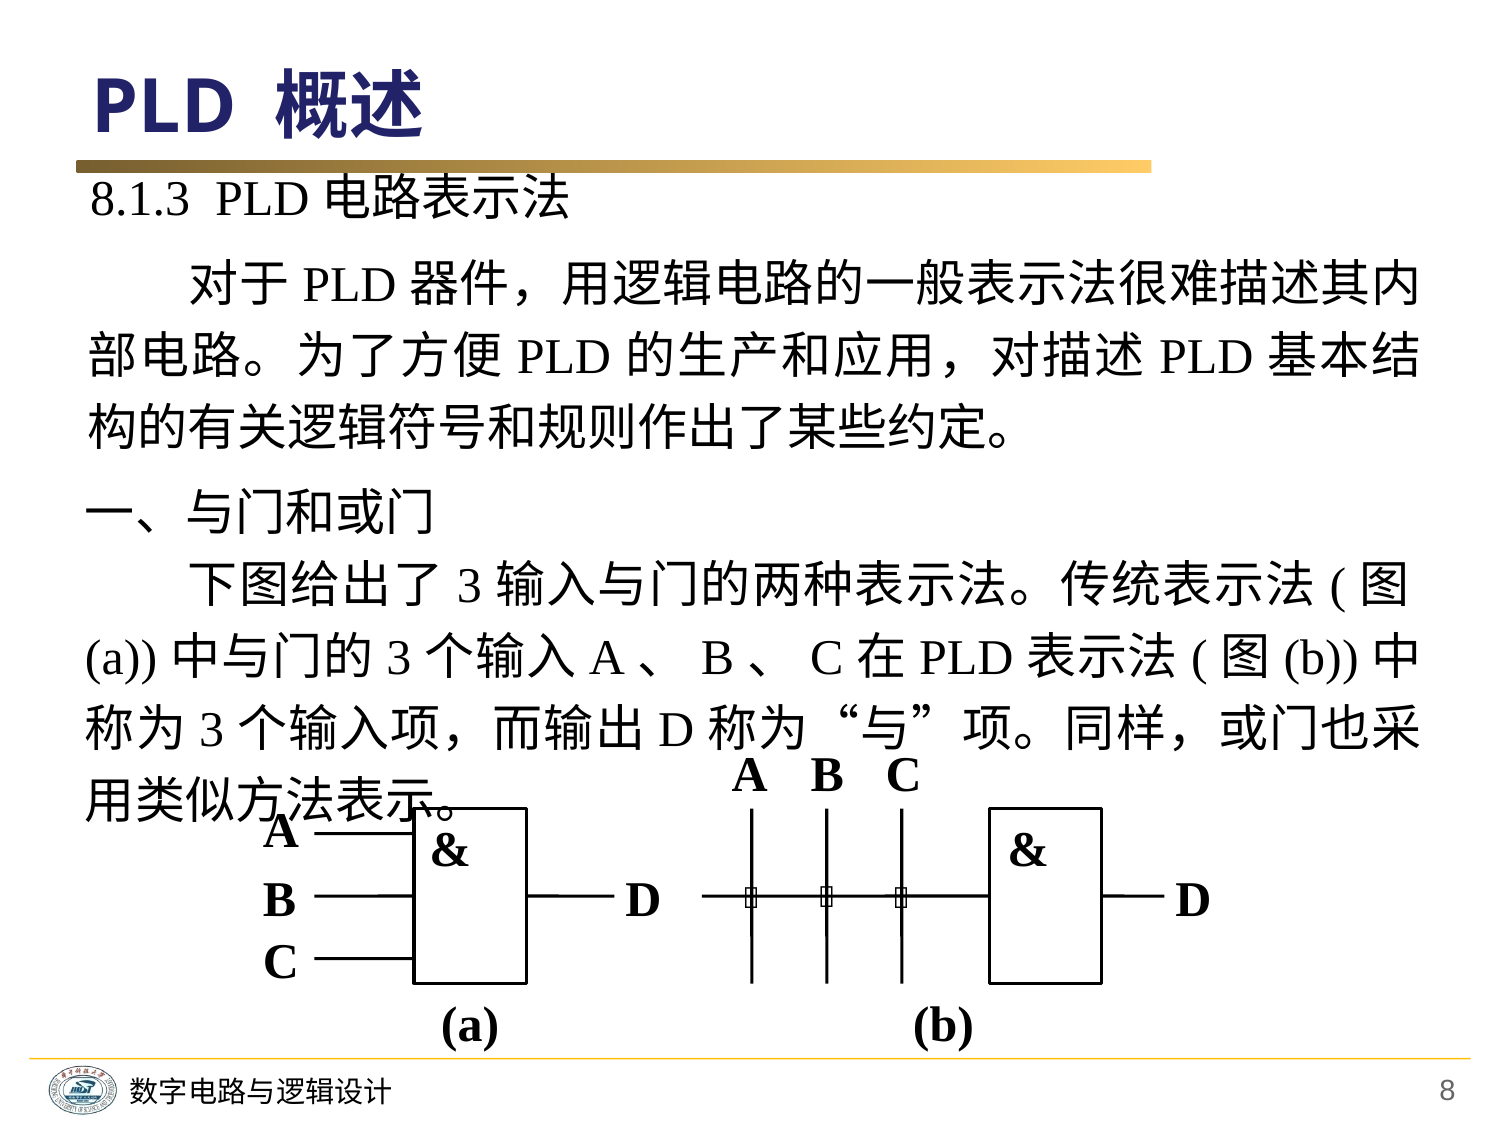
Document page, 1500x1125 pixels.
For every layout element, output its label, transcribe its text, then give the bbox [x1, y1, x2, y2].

text_box 8.1.3 PLD电路表示法 [74, 157, 738, 231]
text_box 8 [1120, 1063, 1471, 1125]
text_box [247, 733, 1227, 1059]
text_box PLD 概述 [76, 45, 1424, 161]
text_box 对于PLD器件，用逻辑电路的一般表示法很难描述其内部电路。为了方便PLD的生产和应用，对描述PLD基本结构的有关逻辑符号和规则作出了某些约定。 [72, 231, 1437, 460]
text_box 一、与门和或门 下图给出了3输入与门的两种表示法。传统表示法(图(a))中与门的3个输入A、B、C在PLD表示法(图(b))中称为3个输入项，而输出D称为“与”项。同样，或门也采用类似方法表示。 [69, 460, 1437, 836]
text_box 数字电路与逻辑设计 [114, 1065, 429, 1116]
picture [46, 1063, 119, 1116]
